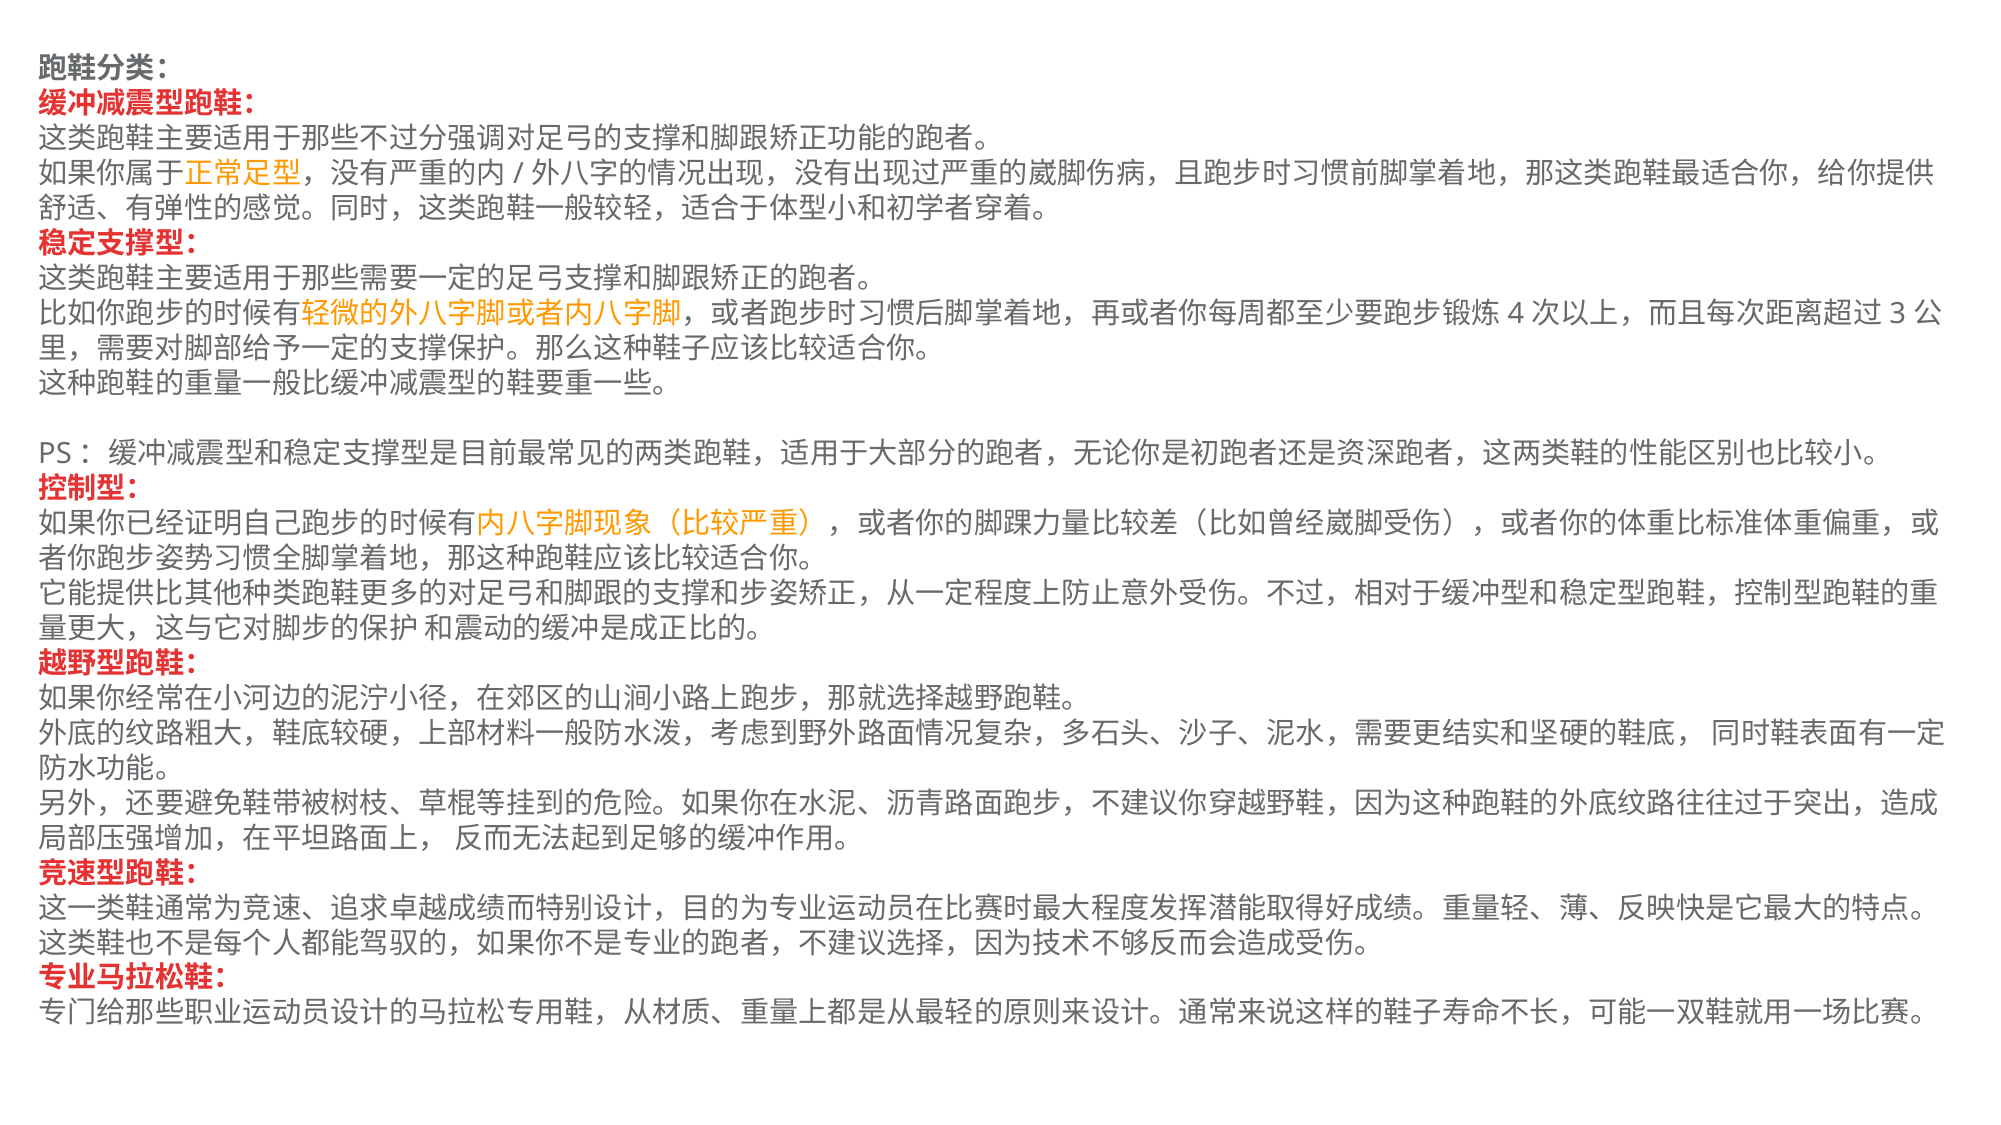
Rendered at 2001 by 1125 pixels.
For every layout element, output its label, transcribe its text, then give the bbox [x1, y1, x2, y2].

text_box 跑鞋分类： 缓冲减震型跑鞋： 这类跑鞋主要适用于那些不过分强调对足弓的支撑和脚跟矫正功能的跑者。 如果你属于正常足型，没有严重的内/外八字的情况出现，没有出现过严重的崴脚伤病，且跑步时习惯前脚掌着地，那这类跑鞋最适合你，给你提供舒适、有弹性的感觉。同时，这类跑鞋一般较轻，适合于体型小和初学者穿着。 稳定支撑型： 这类跑鞋主要适用于那些需要一定的足弓支撑和脚跟矫正的跑者。 比如你跑步的时候有轻微的外八字脚或者内八字脚，或者跑步时习惯后脚掌着地，再或者你每周都至少要跑步锻炼4次以上，而且每次距离超过3公里，需要对脚部给予一定的支撑保护。那么这种鞋子应该比较适合你。 这种跑鞋的重量一般比缓冲减震型的鞋要重一些。 PS：缓冲减震型和稳定支撑型是目前最常见的两类跑鞋，适用于大部分的跑者，无论你是初跑者还是资深跑者，这两类鞋的性能区别也比较小。 控制型： 如果你已经证明自己跑步的时候有内八字脚现象（比较严重），或者你的脚踝力量比较差（比如曾经崴脚受伤），或者你的体重比标准体重偏重，或者你跑步姿势习惯全脚掌着地，那这种跑鞋应该比较适合你。 它能提供比其他种类跑鞋更多的对足弓和脚跟的支撑和步姿矫正，从一定程度上防止意外受伤。不过，相对于缓冲型和稳定型跑鞋，控制型跑鞋的重量更大，这与它对脚步的保护 和震动的缓冲是成正比的。 越野型跑鞋： 如果你经常在小河边的泥泞小径，在郊区的山涧小路上跑步，那就选择越野跑鞋。 外底的纹路粗大，鞋底较硬，上部材料一般防水泼，考虑到野外路面情况复杂，多石头、沙子、泥水，需要更结实和坚硬的鞋底， 同时鞋表面有一定防水功能。 另外，还要避免鞋带被树枝、草棍等挂到的危险。如果你在水泥、沥青路面跑步，不建议你穿越野鞋，因为这种跑鞋的外底纹路往往过于突出，造成局部压强增加，在平坦路面上， 反而无法起到足够的缓冲作用。 竞速型跑鞋： 这一类鞋通常为竞速、追求卓越成绩而特别设计，目的为专业运动员在比赛时最大程度发挥潜能取得好成绩。重量轻、薄、反映快是它最大的特点。这类鞋也不是每个人都能驾驭的，如果你不是专业的跑者，不建议选择，因为技术不够反而会造成受伤。 专业马拉松鞋： 专门给那些职业运动员设计的马拉松专用鞋，从材质、重量上都是从最轻的原则来设计。通常来说这样的鞋子寿命不长，可能一双鞋就用一场比赛。 [23, 42, 1962, 1037]
